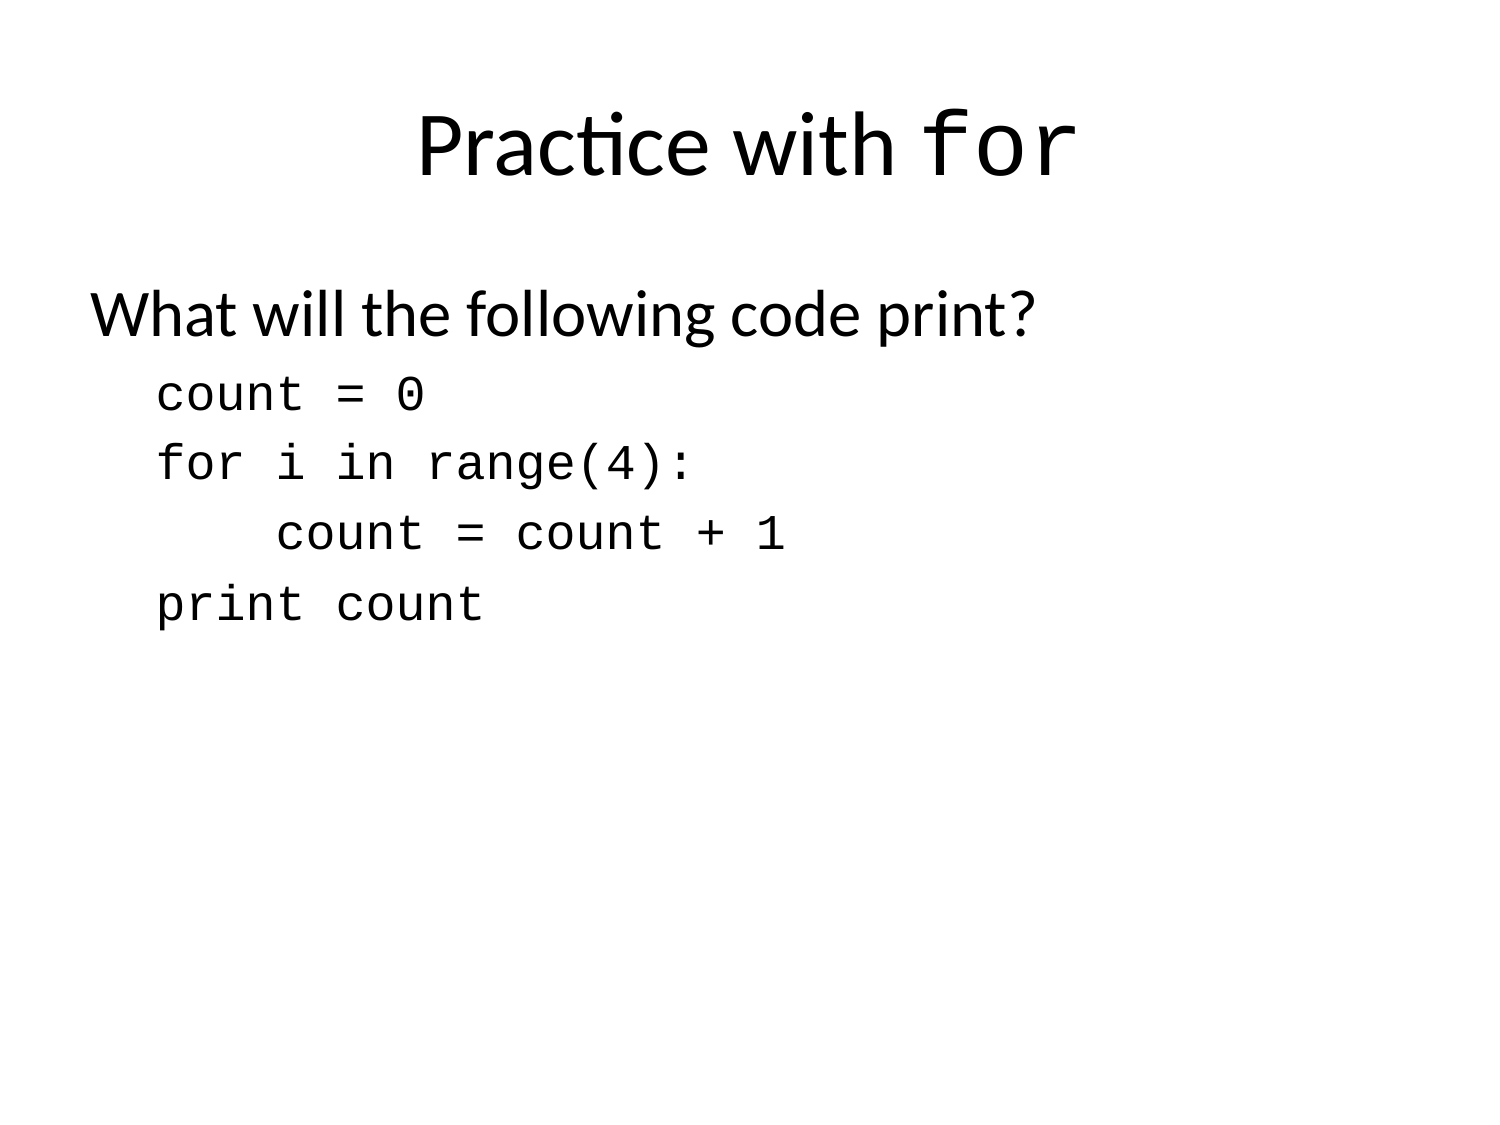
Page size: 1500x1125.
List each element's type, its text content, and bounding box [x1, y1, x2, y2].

list What will the following code print? count = 0 for i in range(4): count = count + 1 print count [75, 262, 1425, 1005]
title Practice with for [75, 45, 1425, 233]
